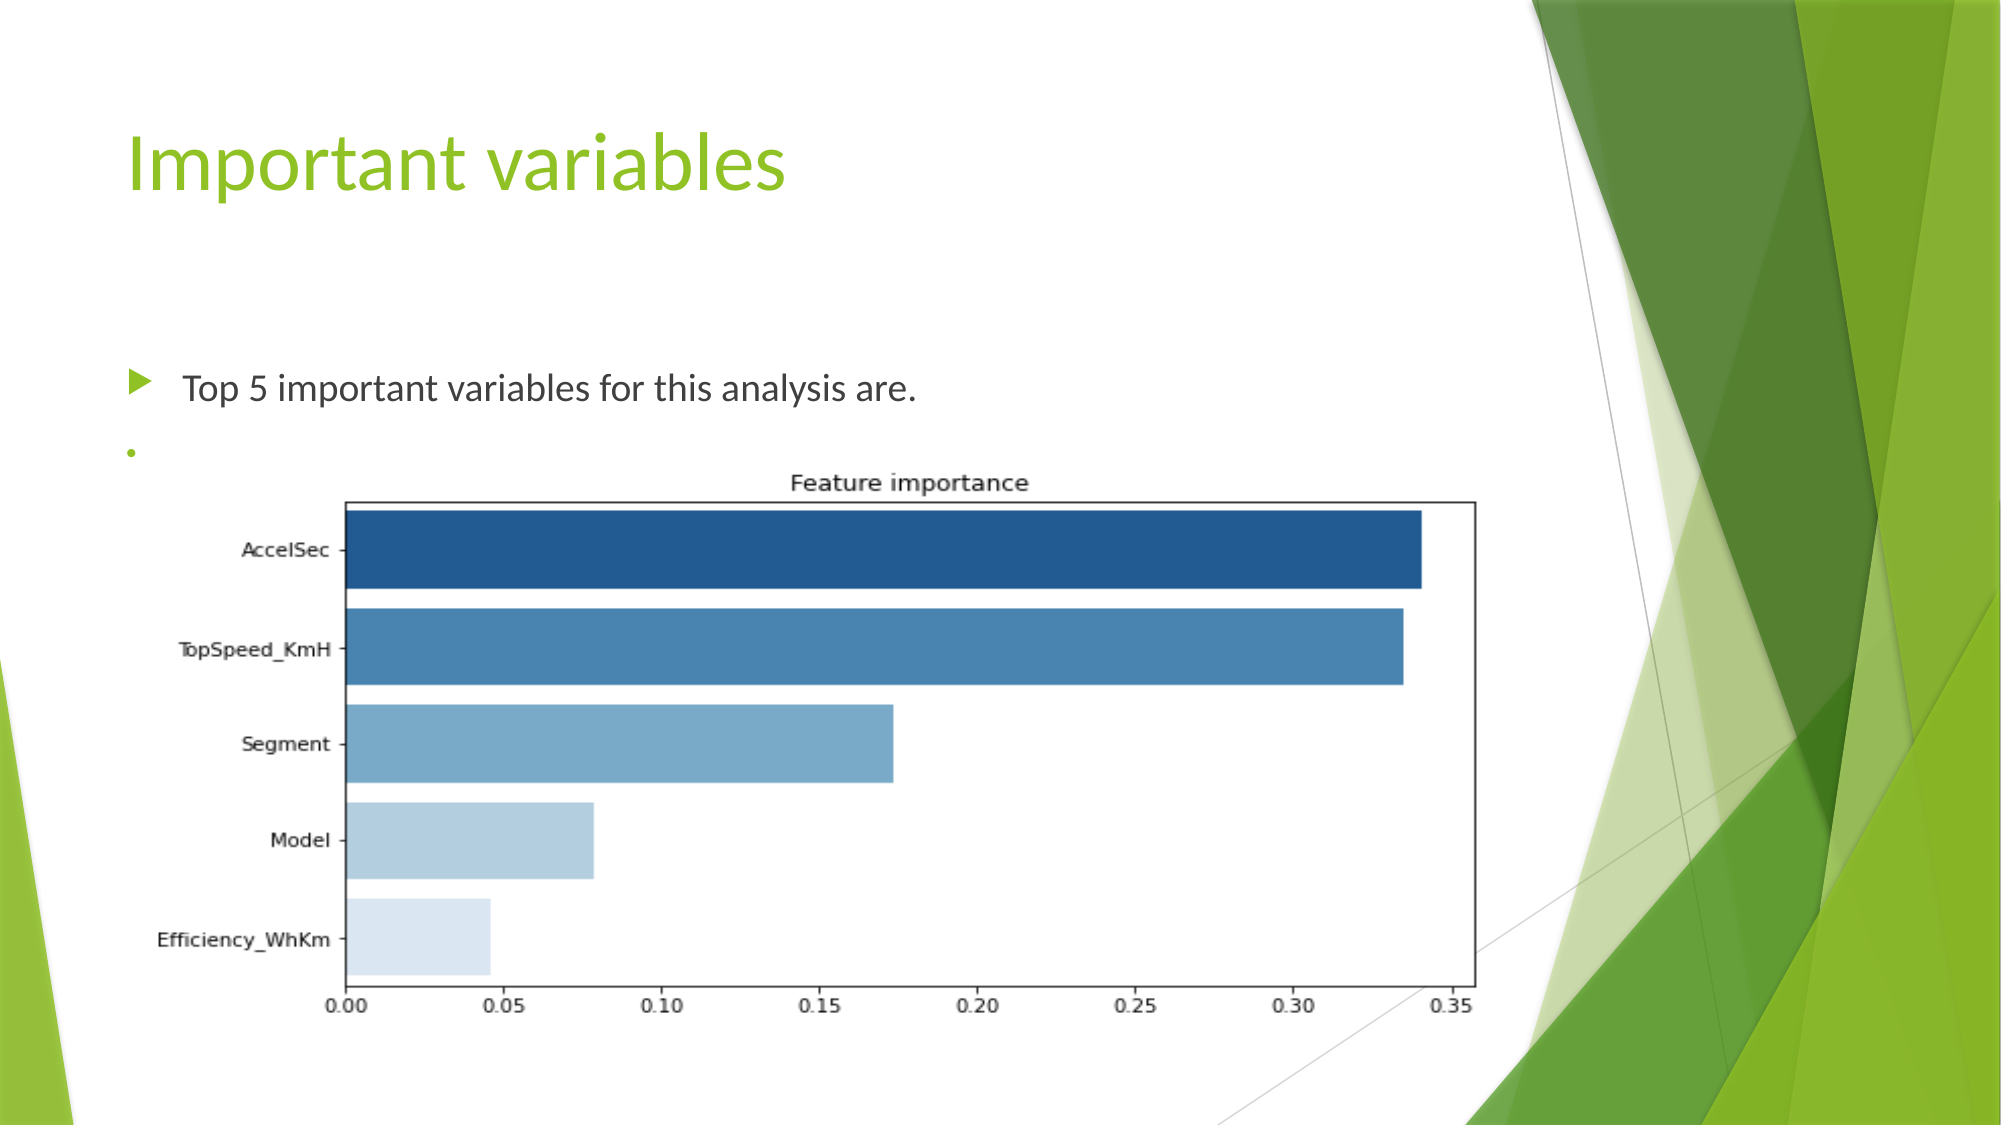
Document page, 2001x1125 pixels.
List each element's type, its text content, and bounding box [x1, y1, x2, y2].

title Important variables [111, 99, 1522, 317]
list Top 5 important variables for this analysis are. [111, 354, 1522, 992]
picture [143, 460, 1490, 1030]
